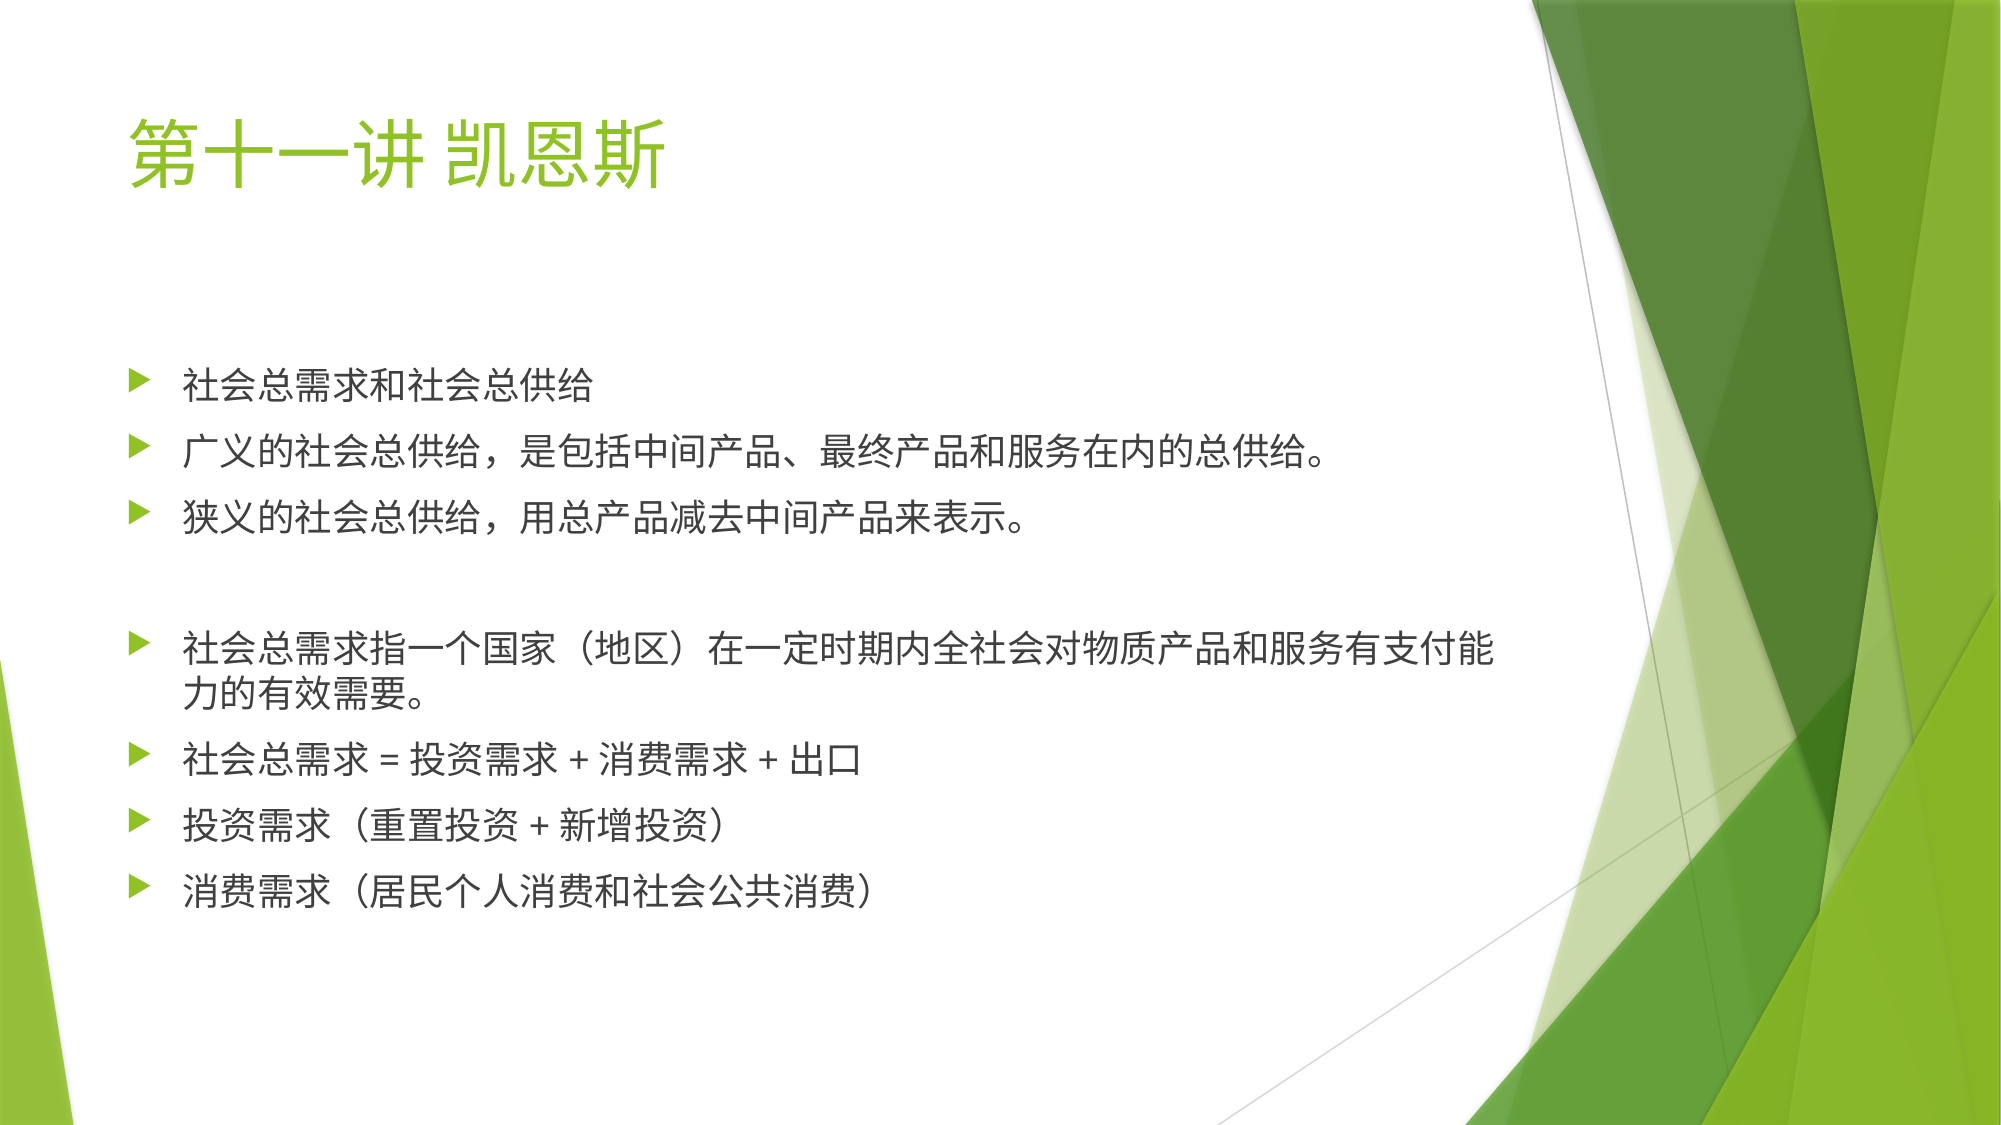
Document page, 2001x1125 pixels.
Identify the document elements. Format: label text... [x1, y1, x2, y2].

title 第十一讲 凯恩斯 [111, 99, 1522, 317]
list 社会总需求和社会总供给 广义的社会总供给，是包括中间产品、最终产品和服务在内的总供给。 狭义的社会总供给，用总产品减去中间产品来表示。 社会总需求指一个国家（地区）在一定时期内全社会对物质产品和服务有支付能力的有效需要。 社会总需求=投资需求+消费需求+出口 投资需求（重置投资+新增投资） 消费需求（居民个人消费和社会公共消费） [111, 354, 1522, 992]
